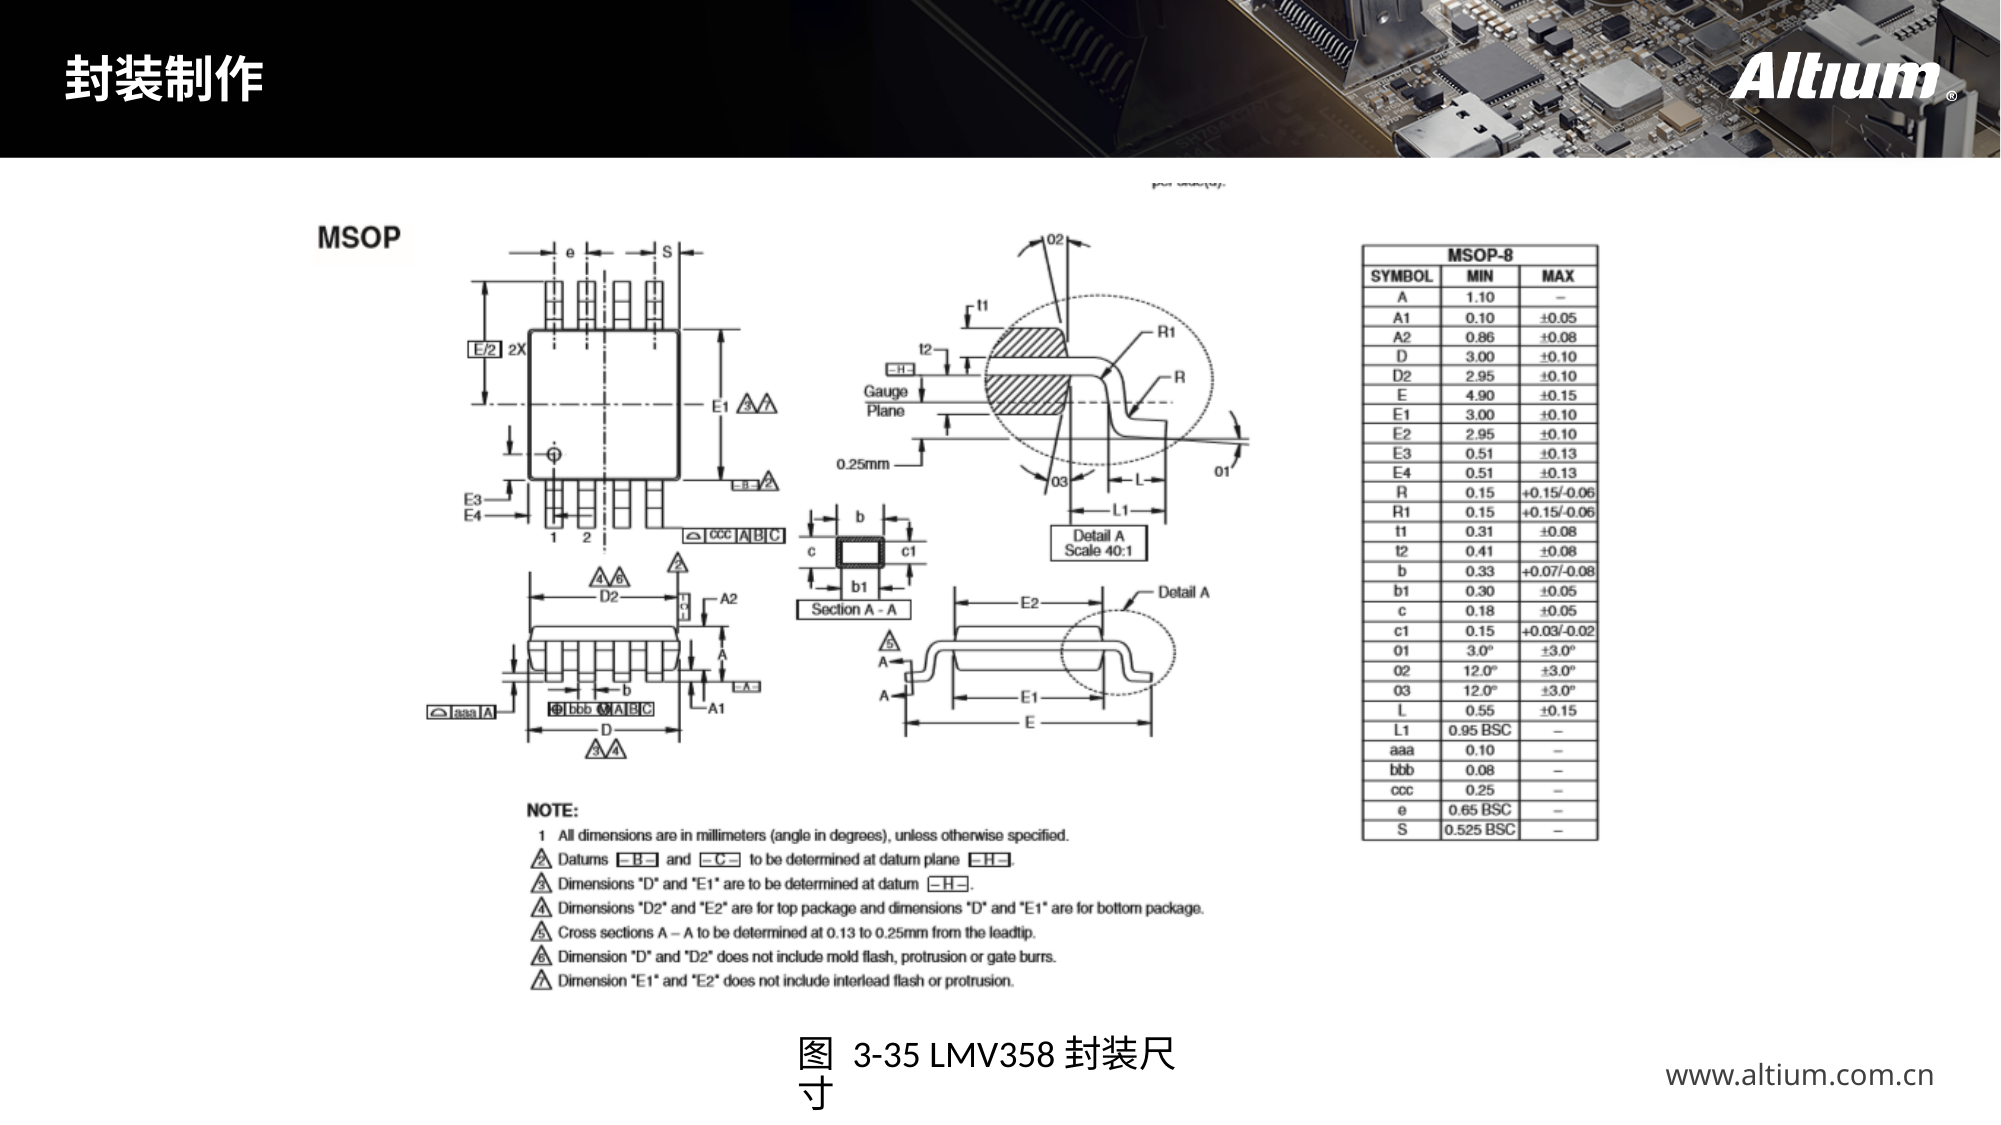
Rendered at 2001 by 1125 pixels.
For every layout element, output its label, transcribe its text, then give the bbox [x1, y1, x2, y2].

picture [0, 0, 2001, 1125]
text_box 图 3-35 LMV358封装尺寸 [782, 1027, 1217, 1097]
text_box www.altium.com.cn [1635, 1027, 1965, 1116]
text_box 封装制作 [49, 24, 1636, 131]
